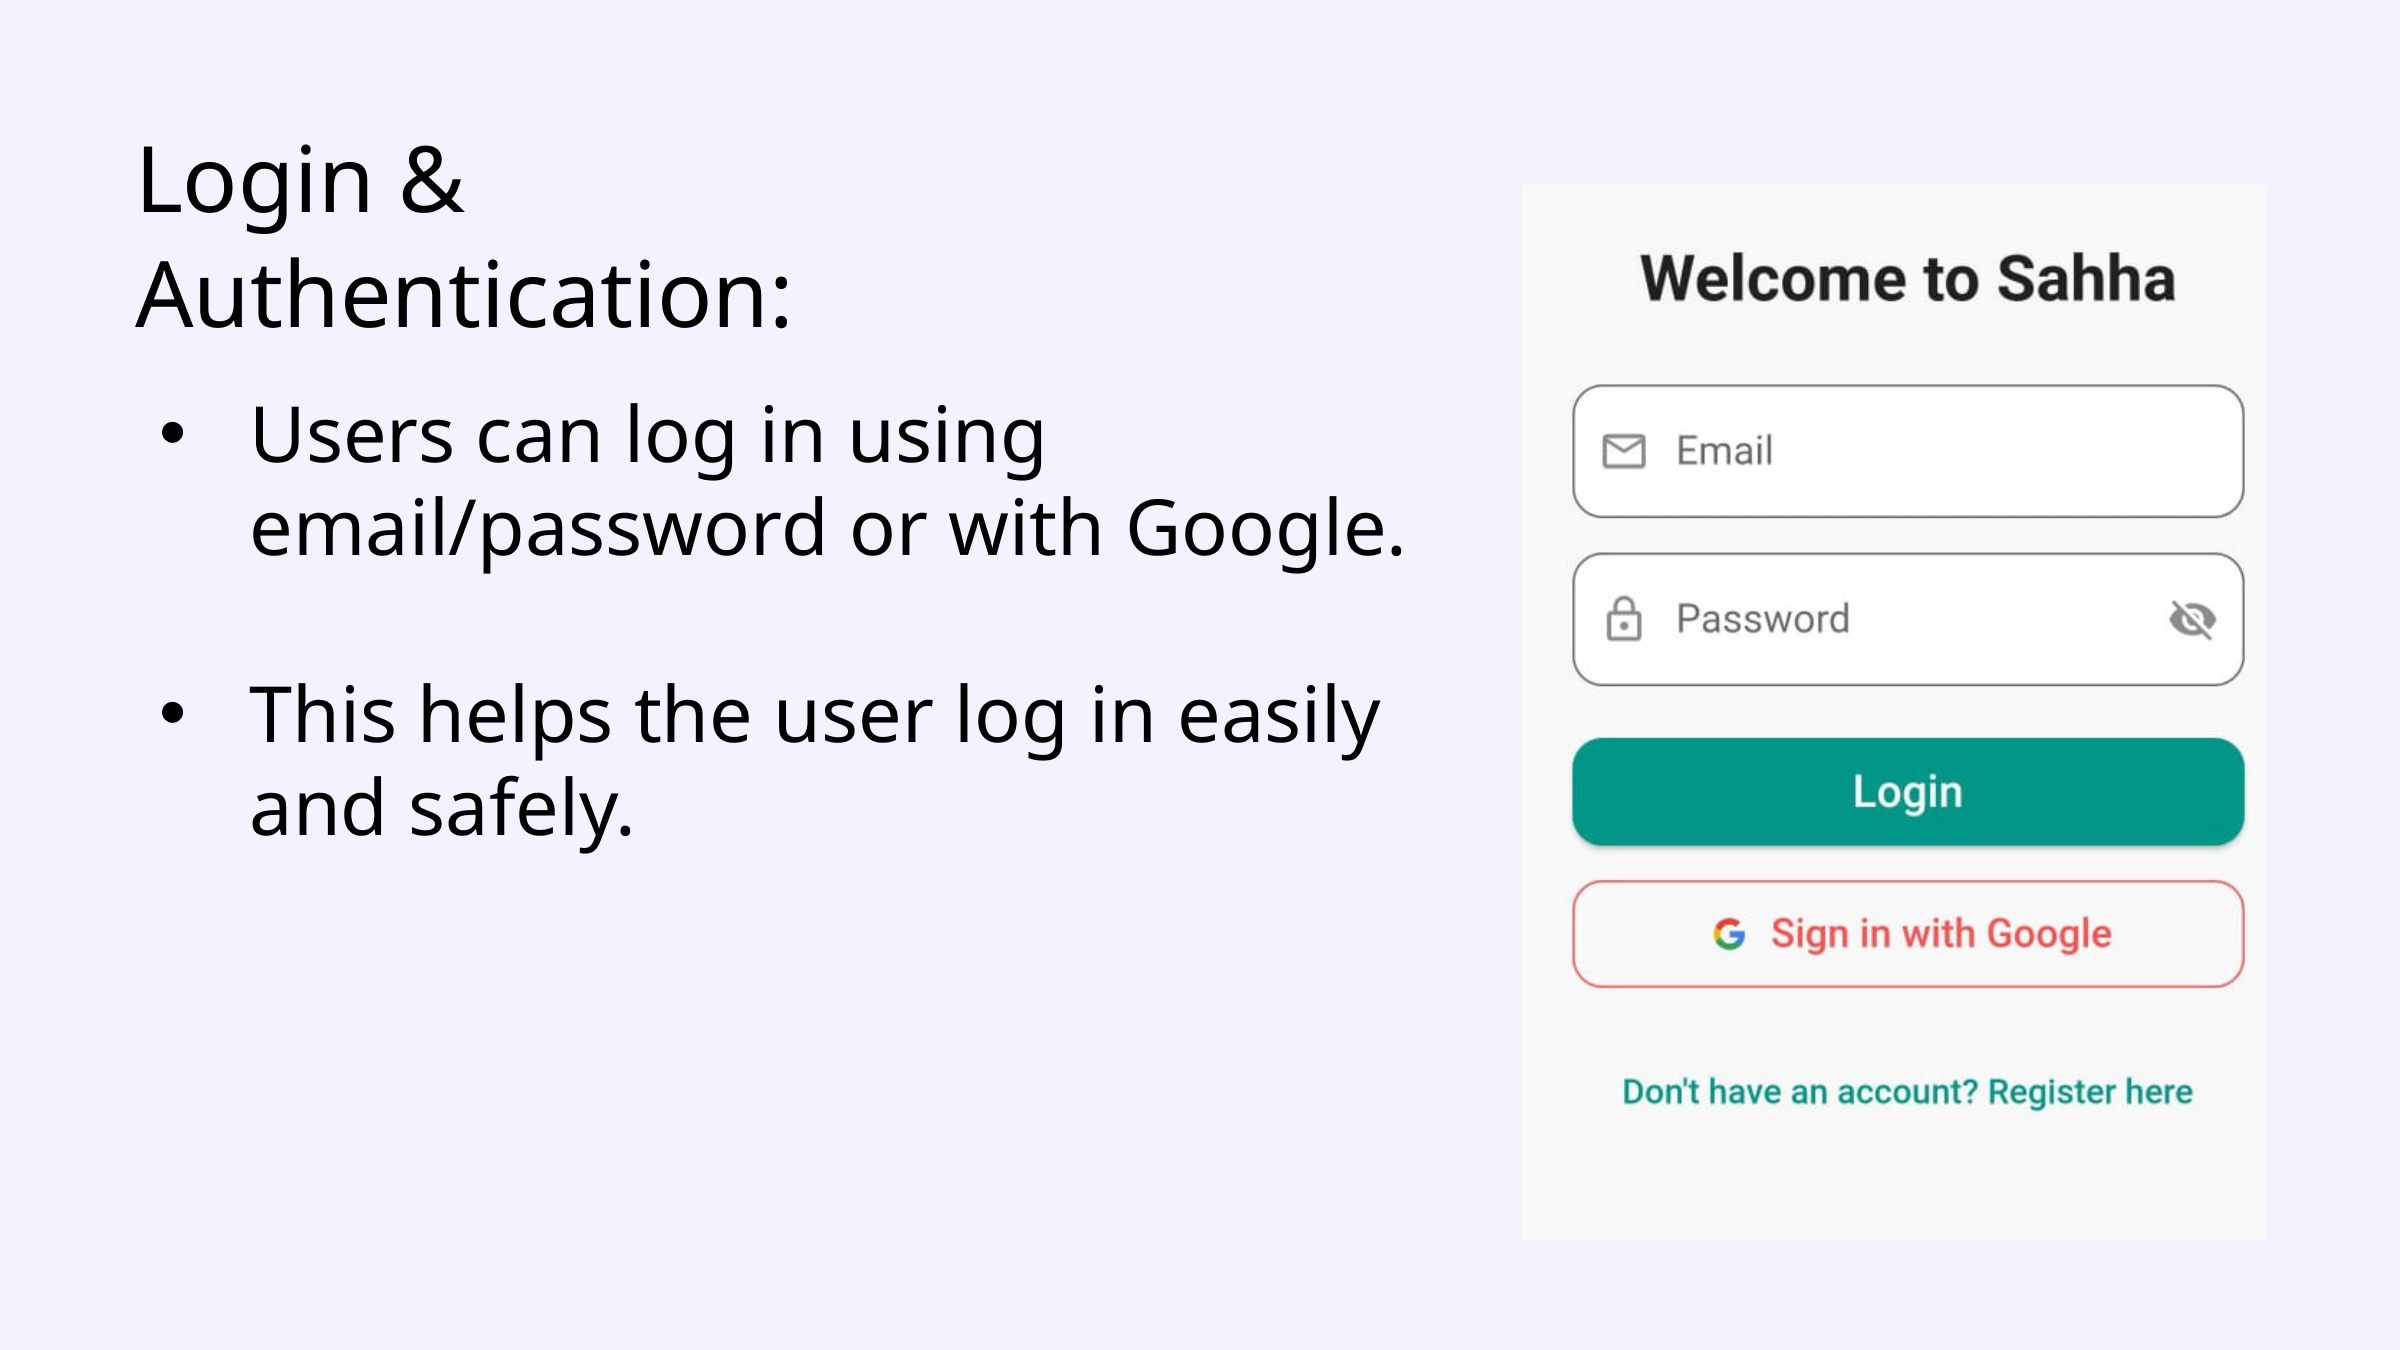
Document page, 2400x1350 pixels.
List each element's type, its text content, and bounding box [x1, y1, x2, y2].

text_box Users can log in using email/password or with Google. This helps the user log in easily and safely. [159, 384, 1462, 1038]
text_box Login & Authentication: [134, 116, 1020, 346]
text_box [1521, 185, 2265, 1242]
